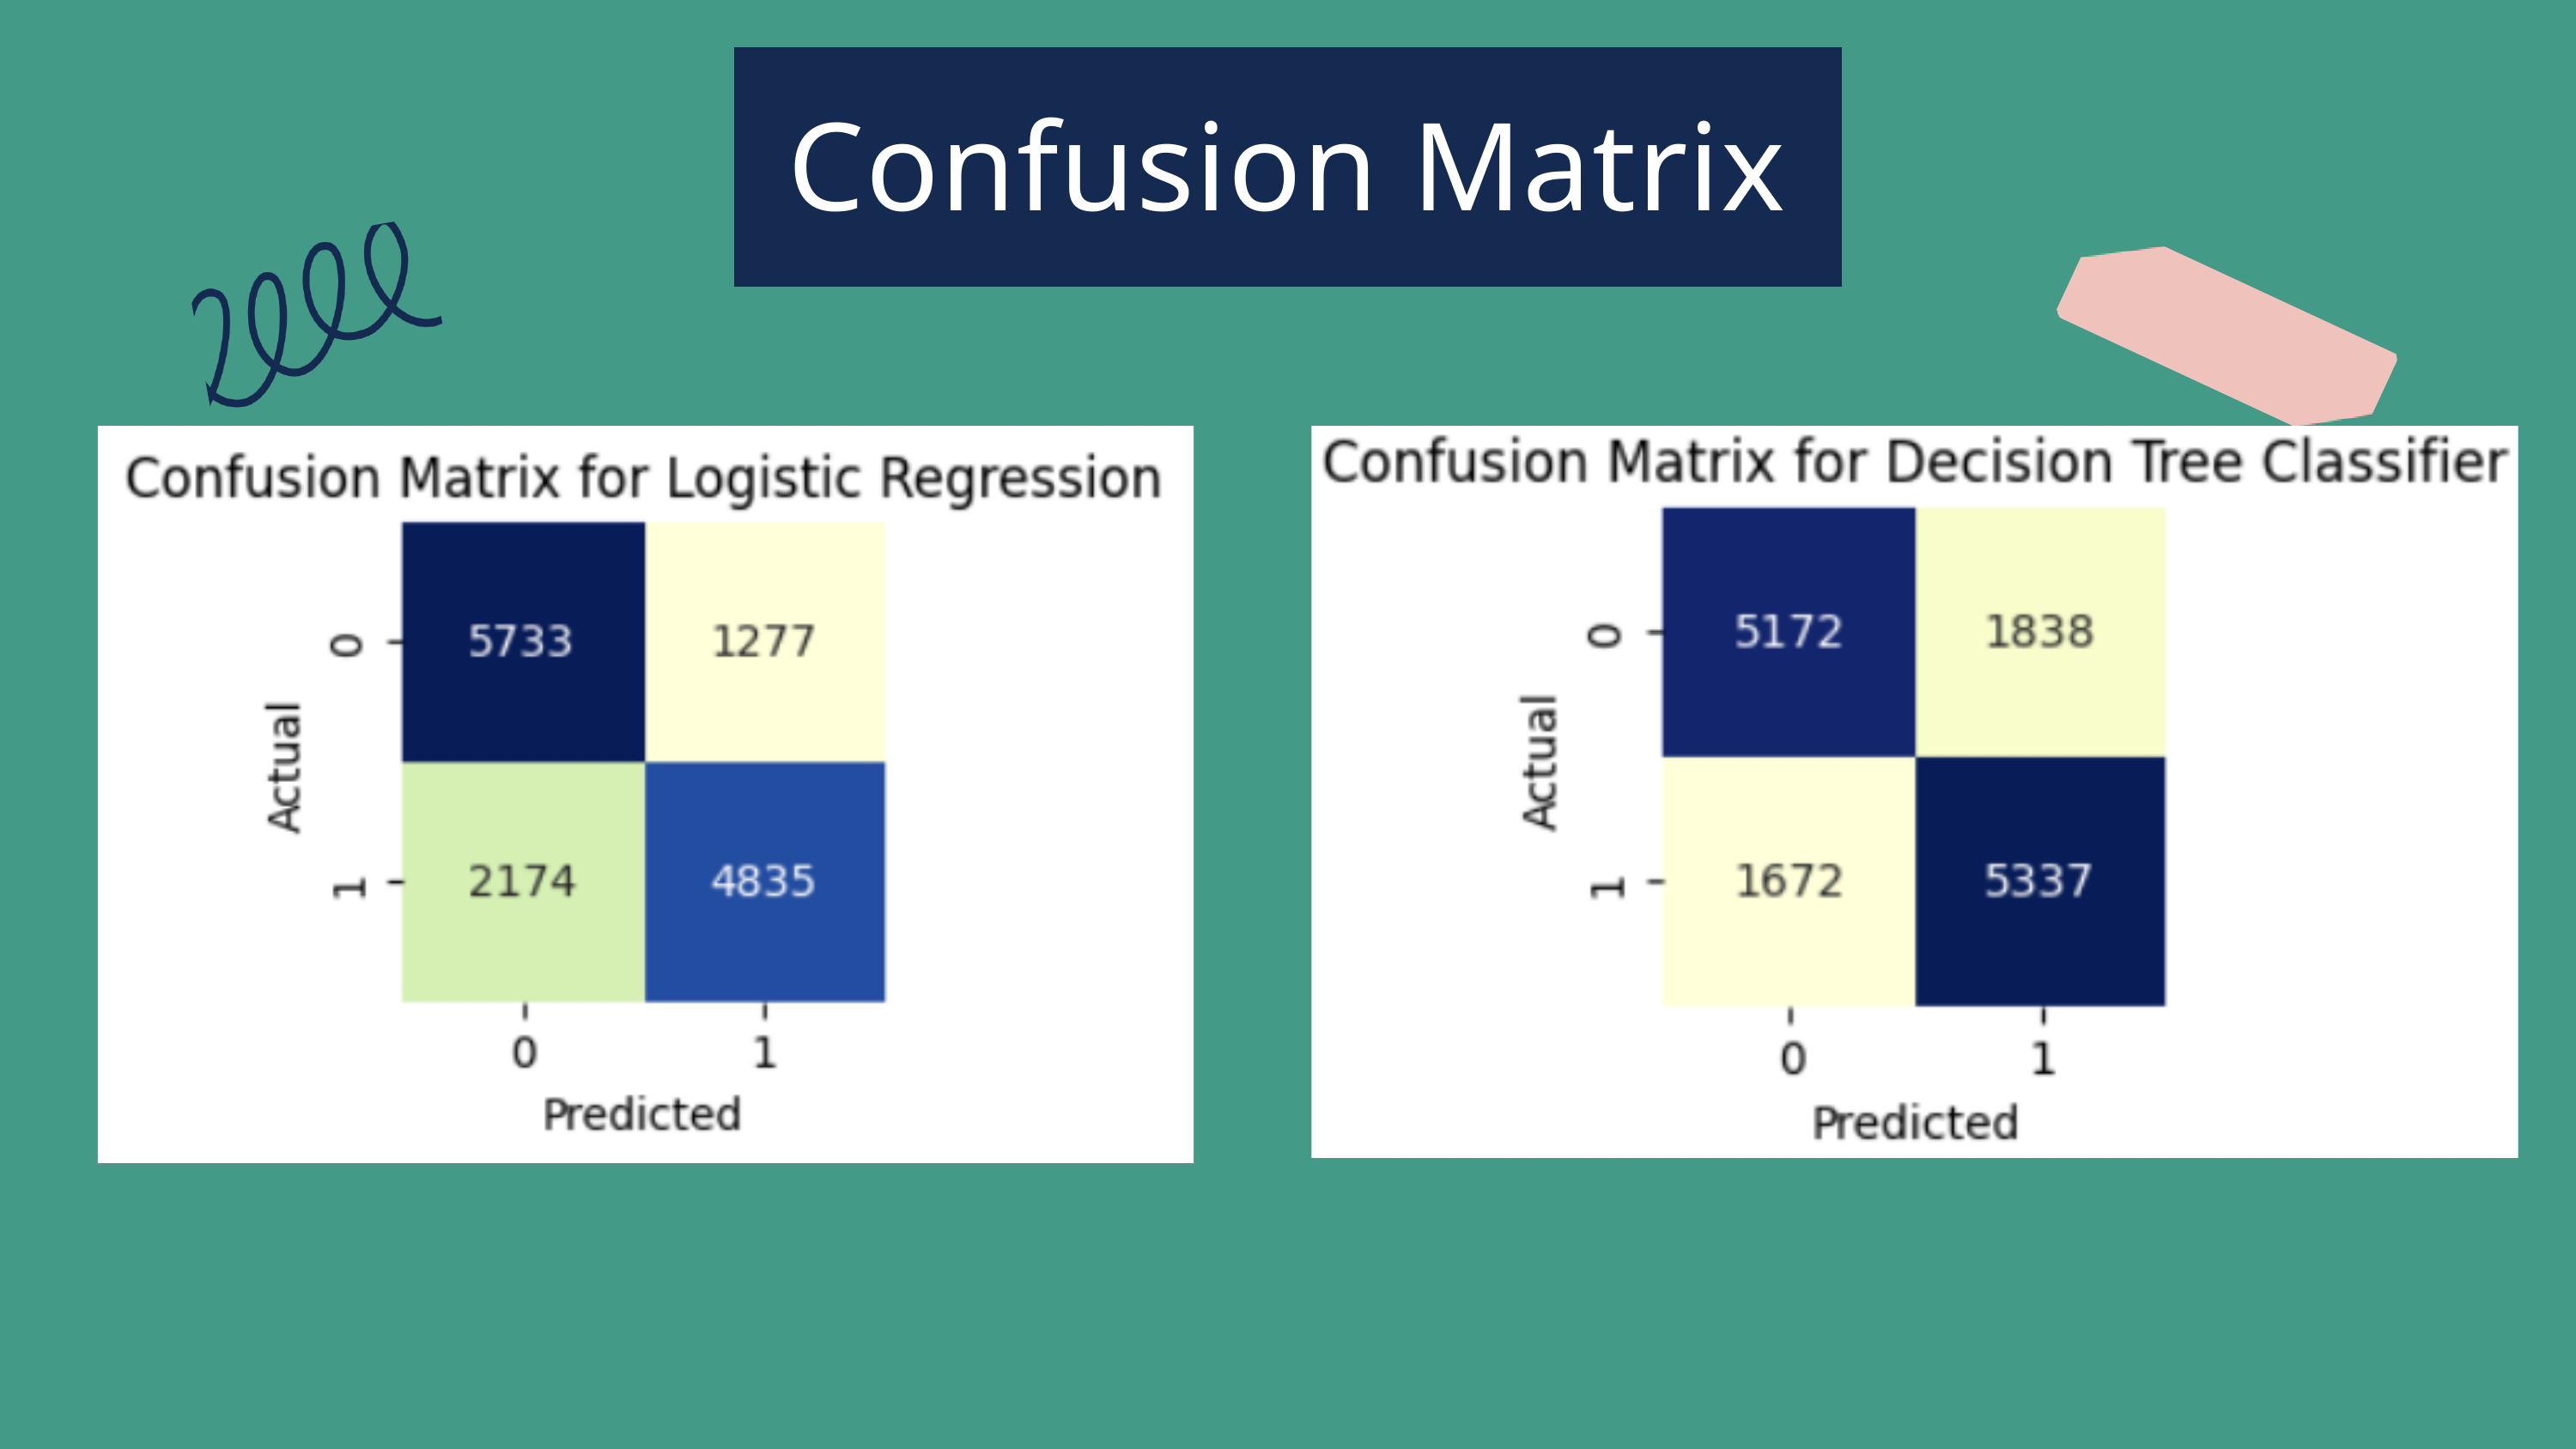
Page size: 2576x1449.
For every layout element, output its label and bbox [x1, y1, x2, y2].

text_box [1311, 426, 2518, 1158]
text_box [2054, 216, 2400, 426]
text_box [97, 426, 1194, 1163]
text_box [184, 216, 453, 426]
text_box [733, 46, 1843, 288]
